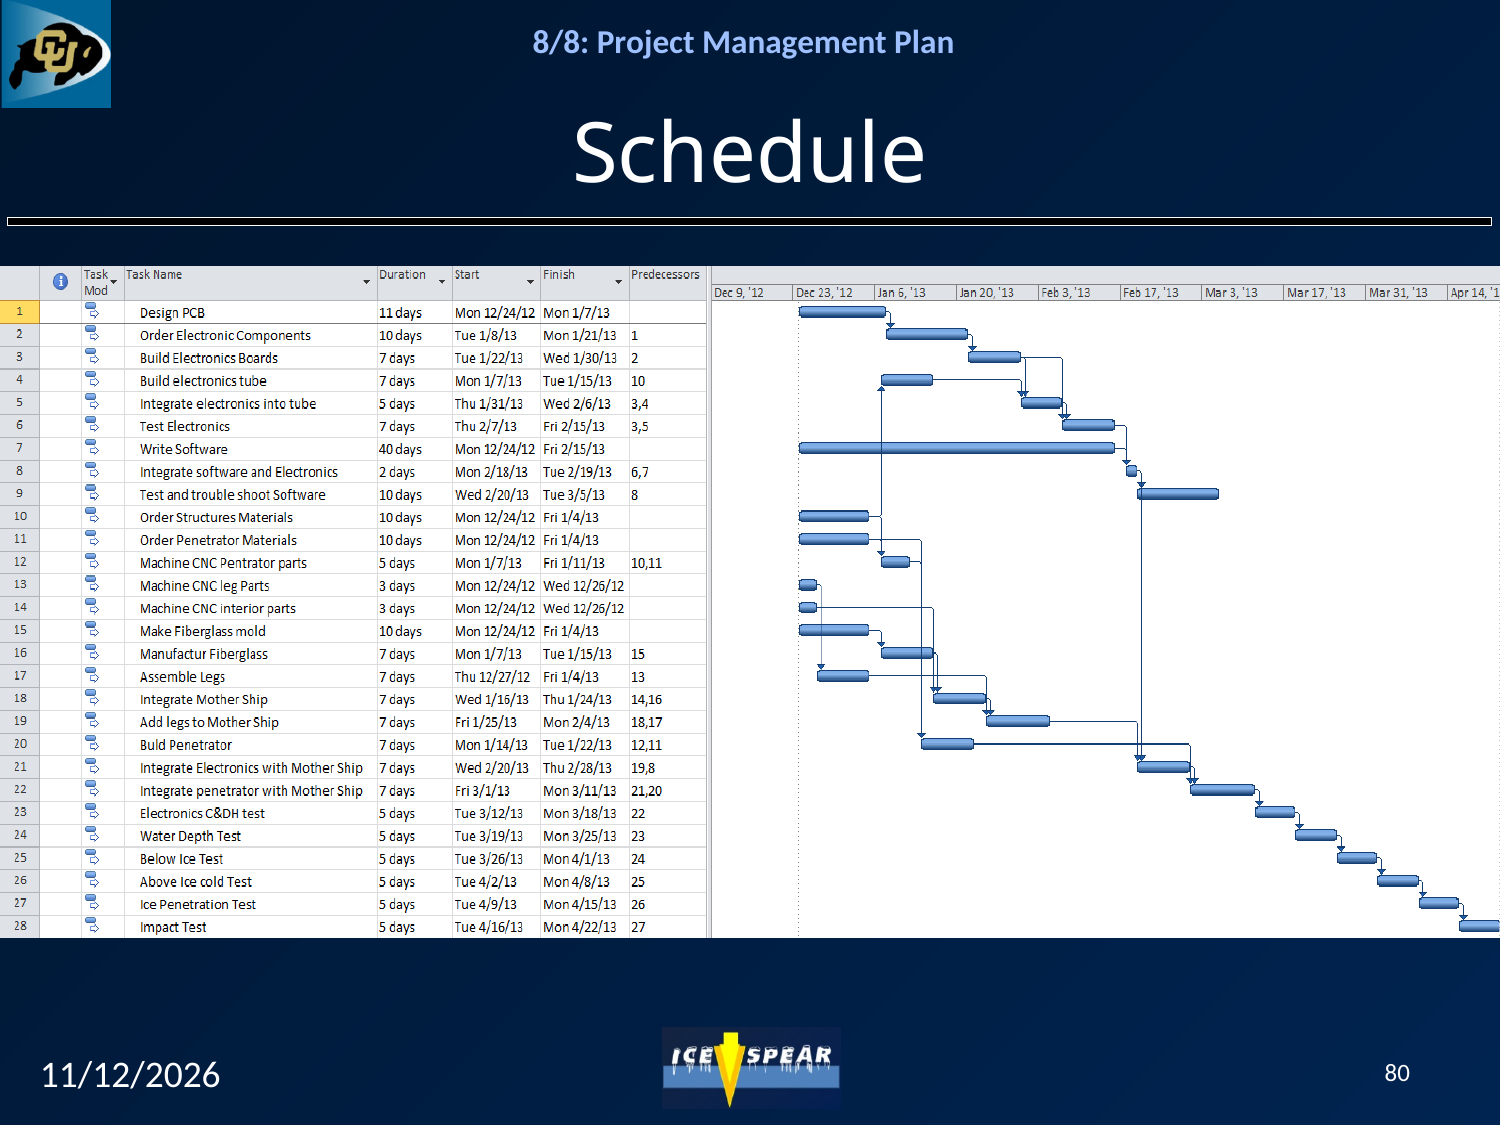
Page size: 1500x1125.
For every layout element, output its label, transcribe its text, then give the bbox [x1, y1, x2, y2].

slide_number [24, 1042, 375, 1103]
picture [0, 266, 1500, 938]
picture [662, 1027, 841, 1109]
title Schedule [131, 82, 1369, 216]
slide_number 80 [1362, 1042, 1425, 1100]
picture [10, 3, 111, 100]
